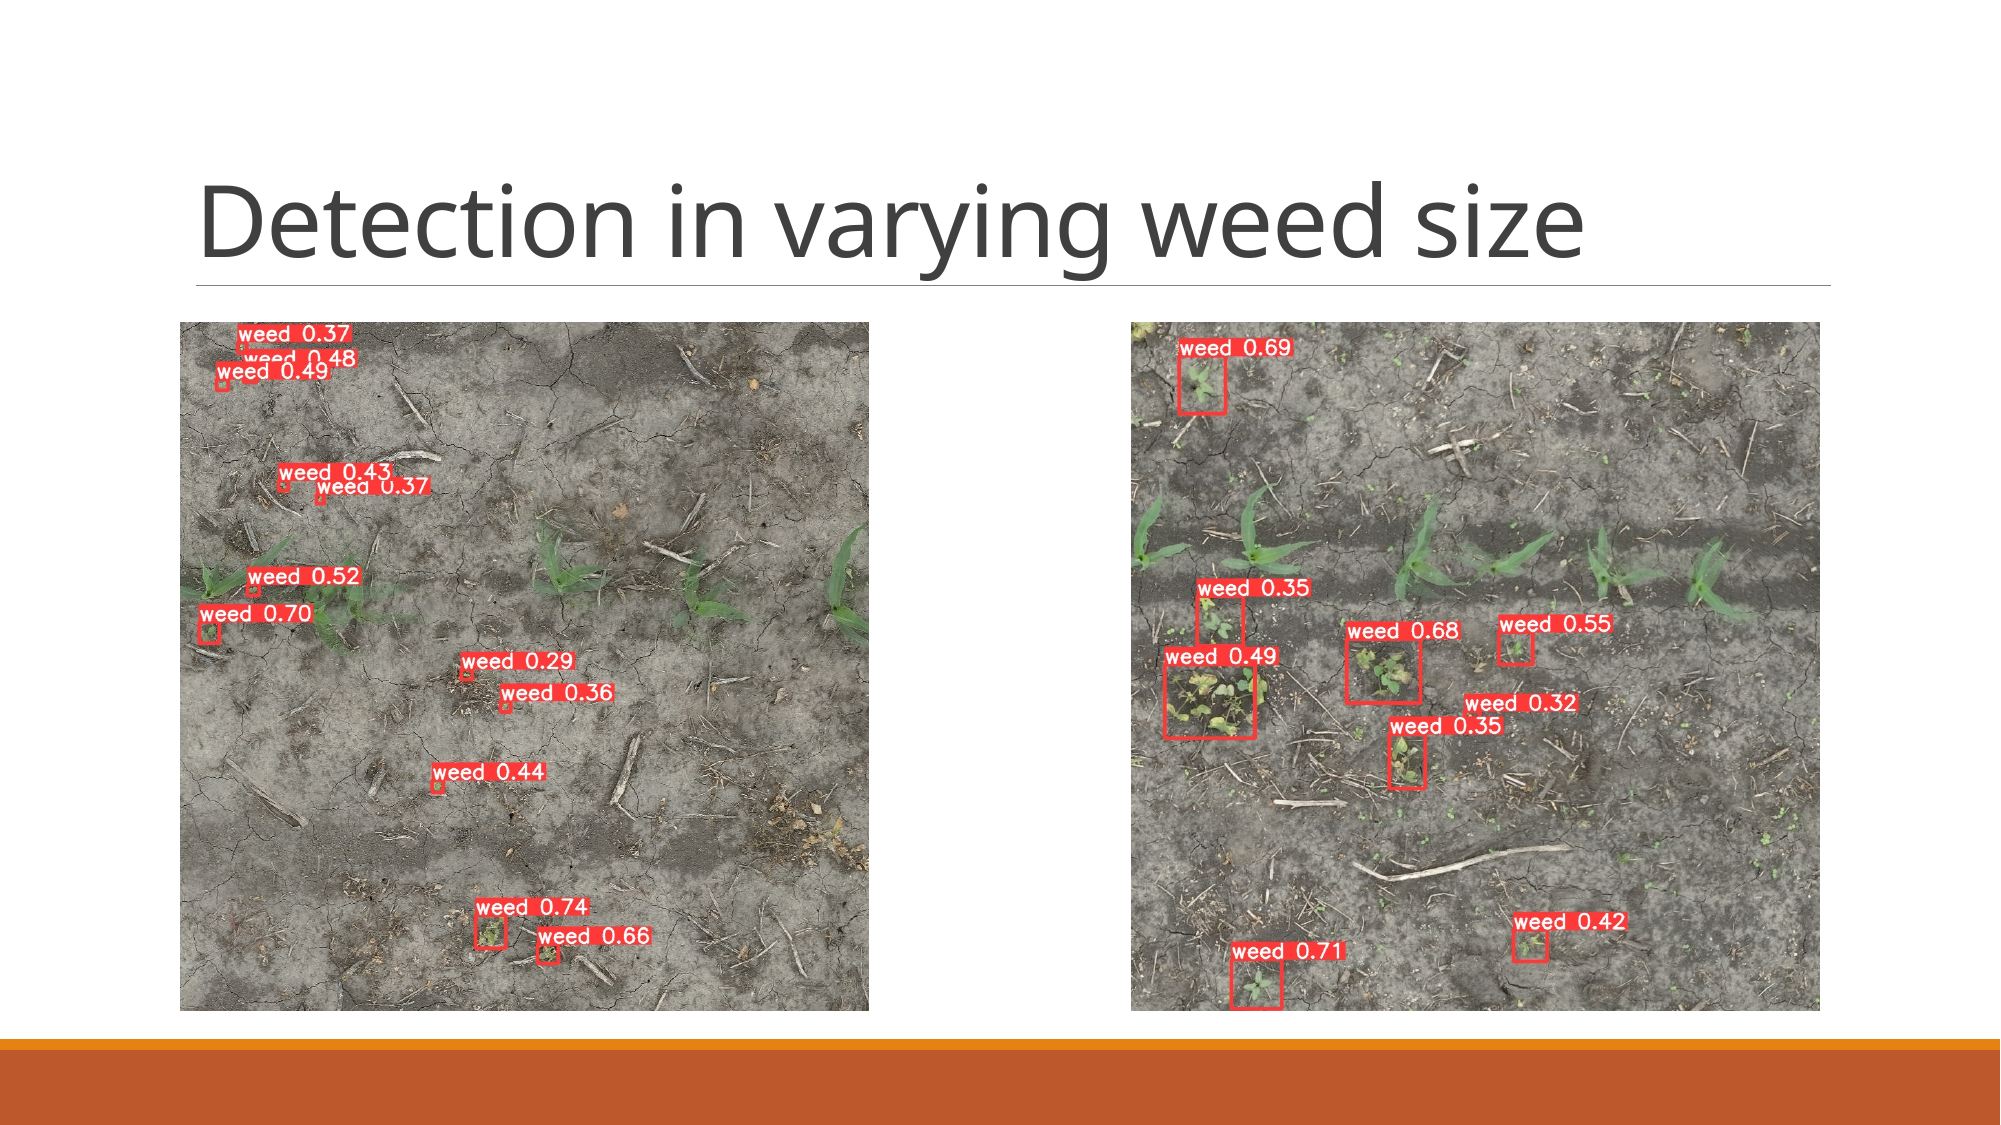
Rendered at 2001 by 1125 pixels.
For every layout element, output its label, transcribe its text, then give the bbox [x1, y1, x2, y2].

picture [1131, 322, 1821, 1012]
picture [179, 322, 869, 1012]
title Detection in varying weed size [180, 47, 1830, 285]
